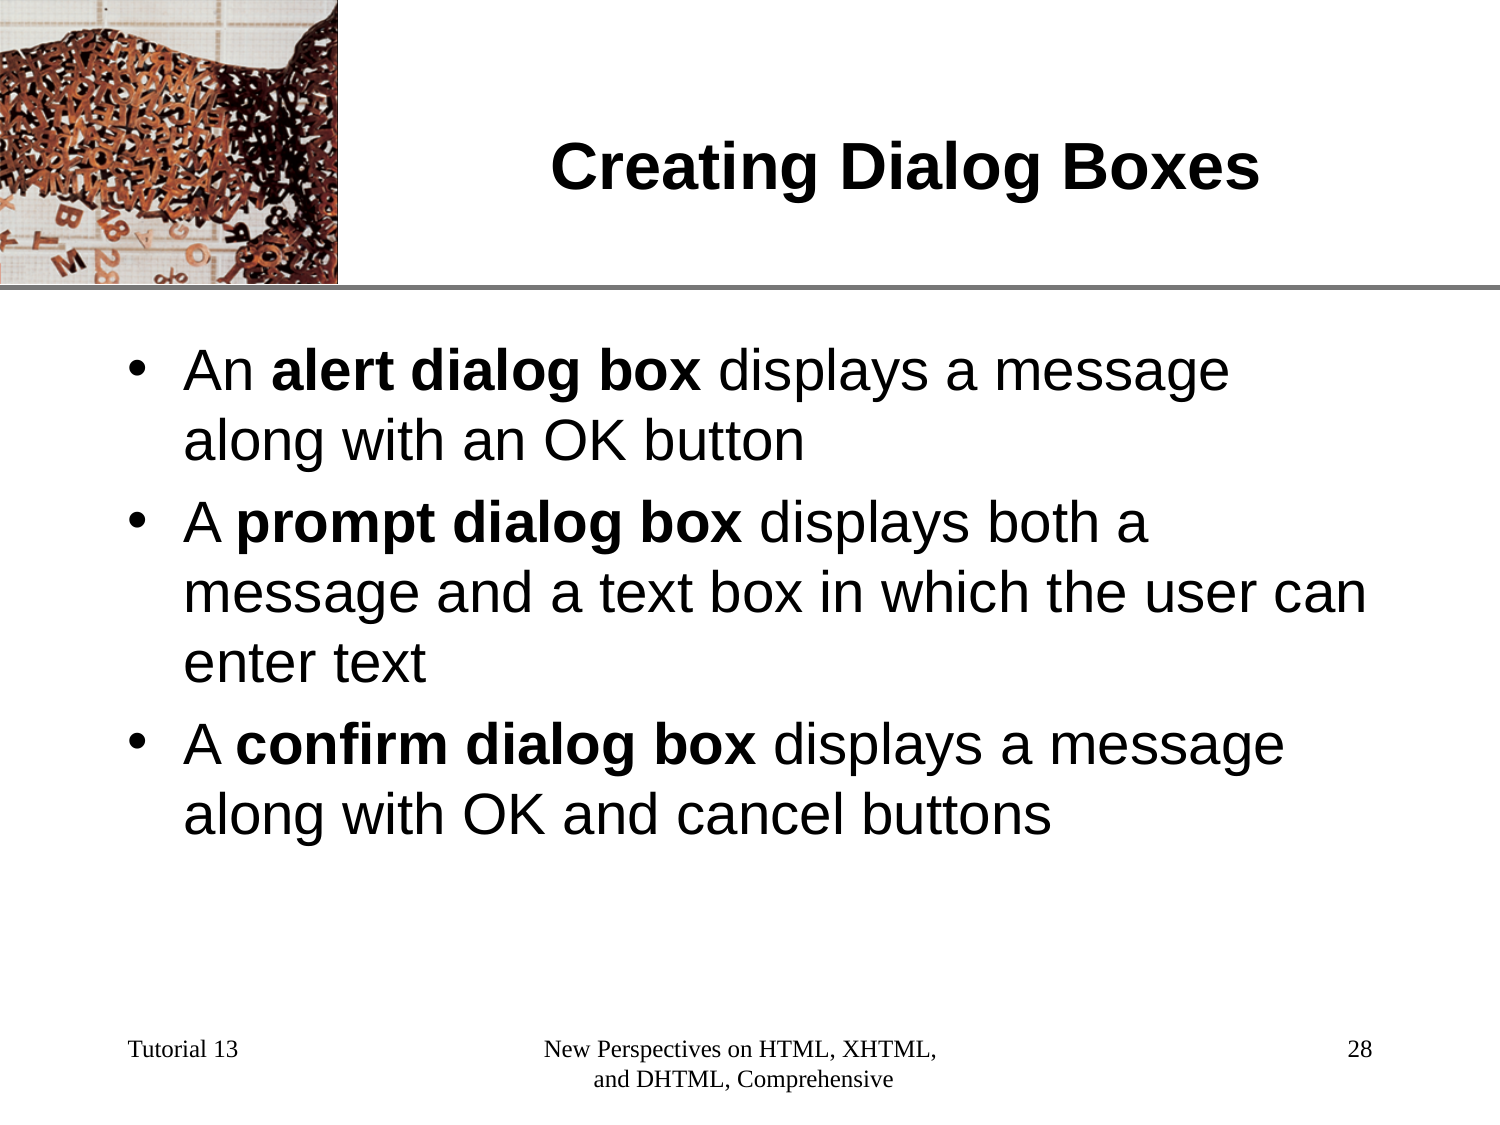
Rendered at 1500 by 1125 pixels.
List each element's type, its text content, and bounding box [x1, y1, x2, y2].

text_box Tutorial 13 [112, 1024, 425, 1100]
text_box ‹#› [1074, 1024, 1388, 1100]
list An alert dialog box displays a message along with an OK button A prompt dialog box displays both a message and a text box in which the user can enter text A confirm dialog box displays a message along with OK and cancel buttons [112, 324, 1388, 1000]
text_box New Perspectives on HTML, XHTML, and DHTML, Comprehensive [425, 1024, 1063, 1100]
title Creating Dialog Boxes [337, 62, 1475, 263]
